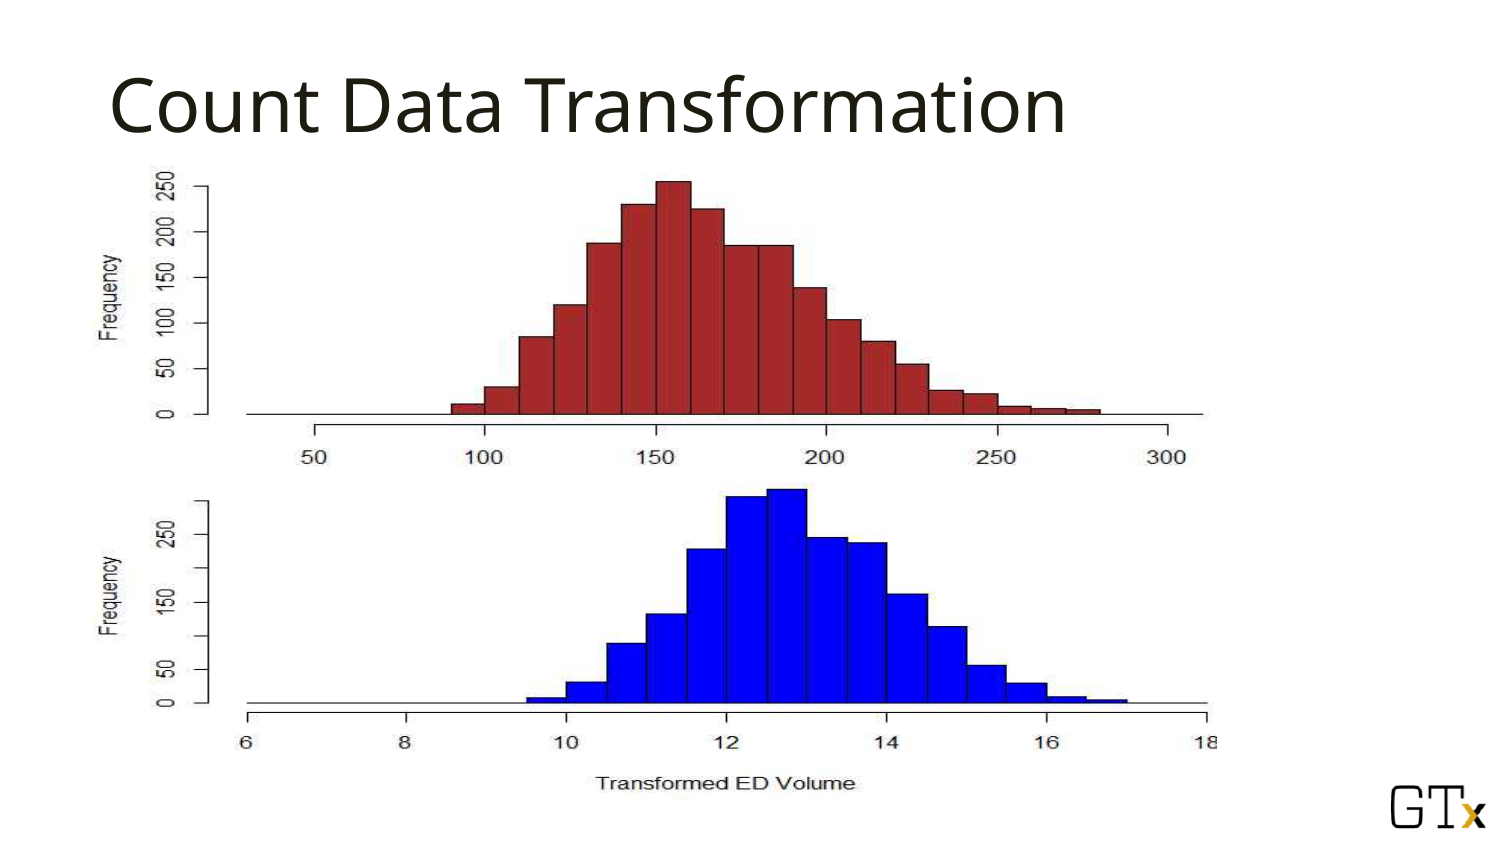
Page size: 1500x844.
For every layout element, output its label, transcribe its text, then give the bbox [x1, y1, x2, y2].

picture [1341, 569, 1500, 844]
picture [93, 164, 1217, 801]
text_box Count Data Transformation [93, 49, 1354, 155]
